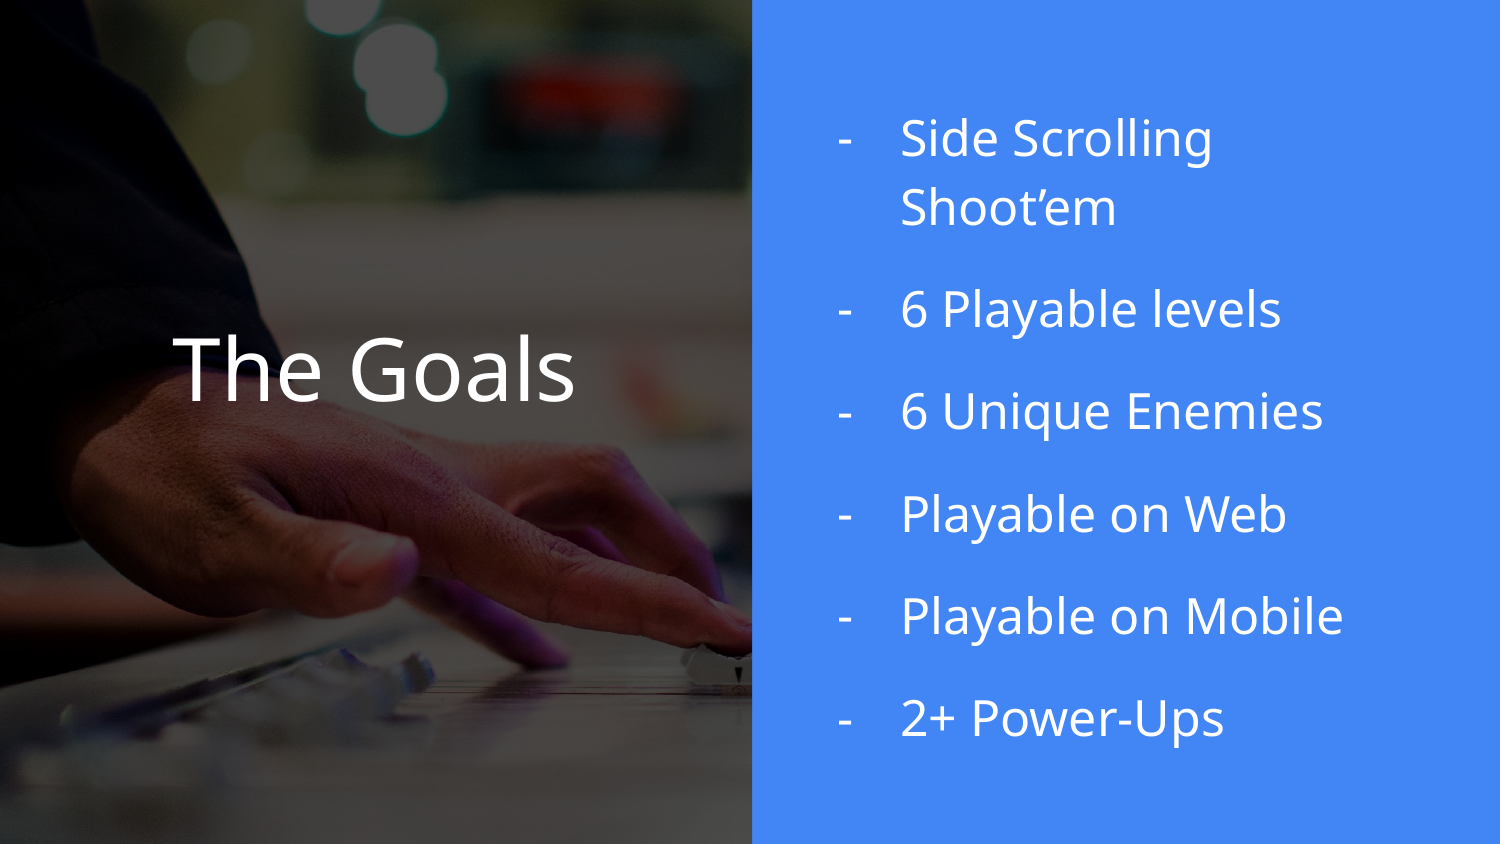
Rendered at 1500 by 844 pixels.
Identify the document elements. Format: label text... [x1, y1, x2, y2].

list Side Scrolling Shoot’em 6 Playable levels 6 Unique Enemies Playable on Web Playable on Mobile 2+ Power-Ups [810, 118, 1440, 725]
picture [0, 0, 753, 844]
